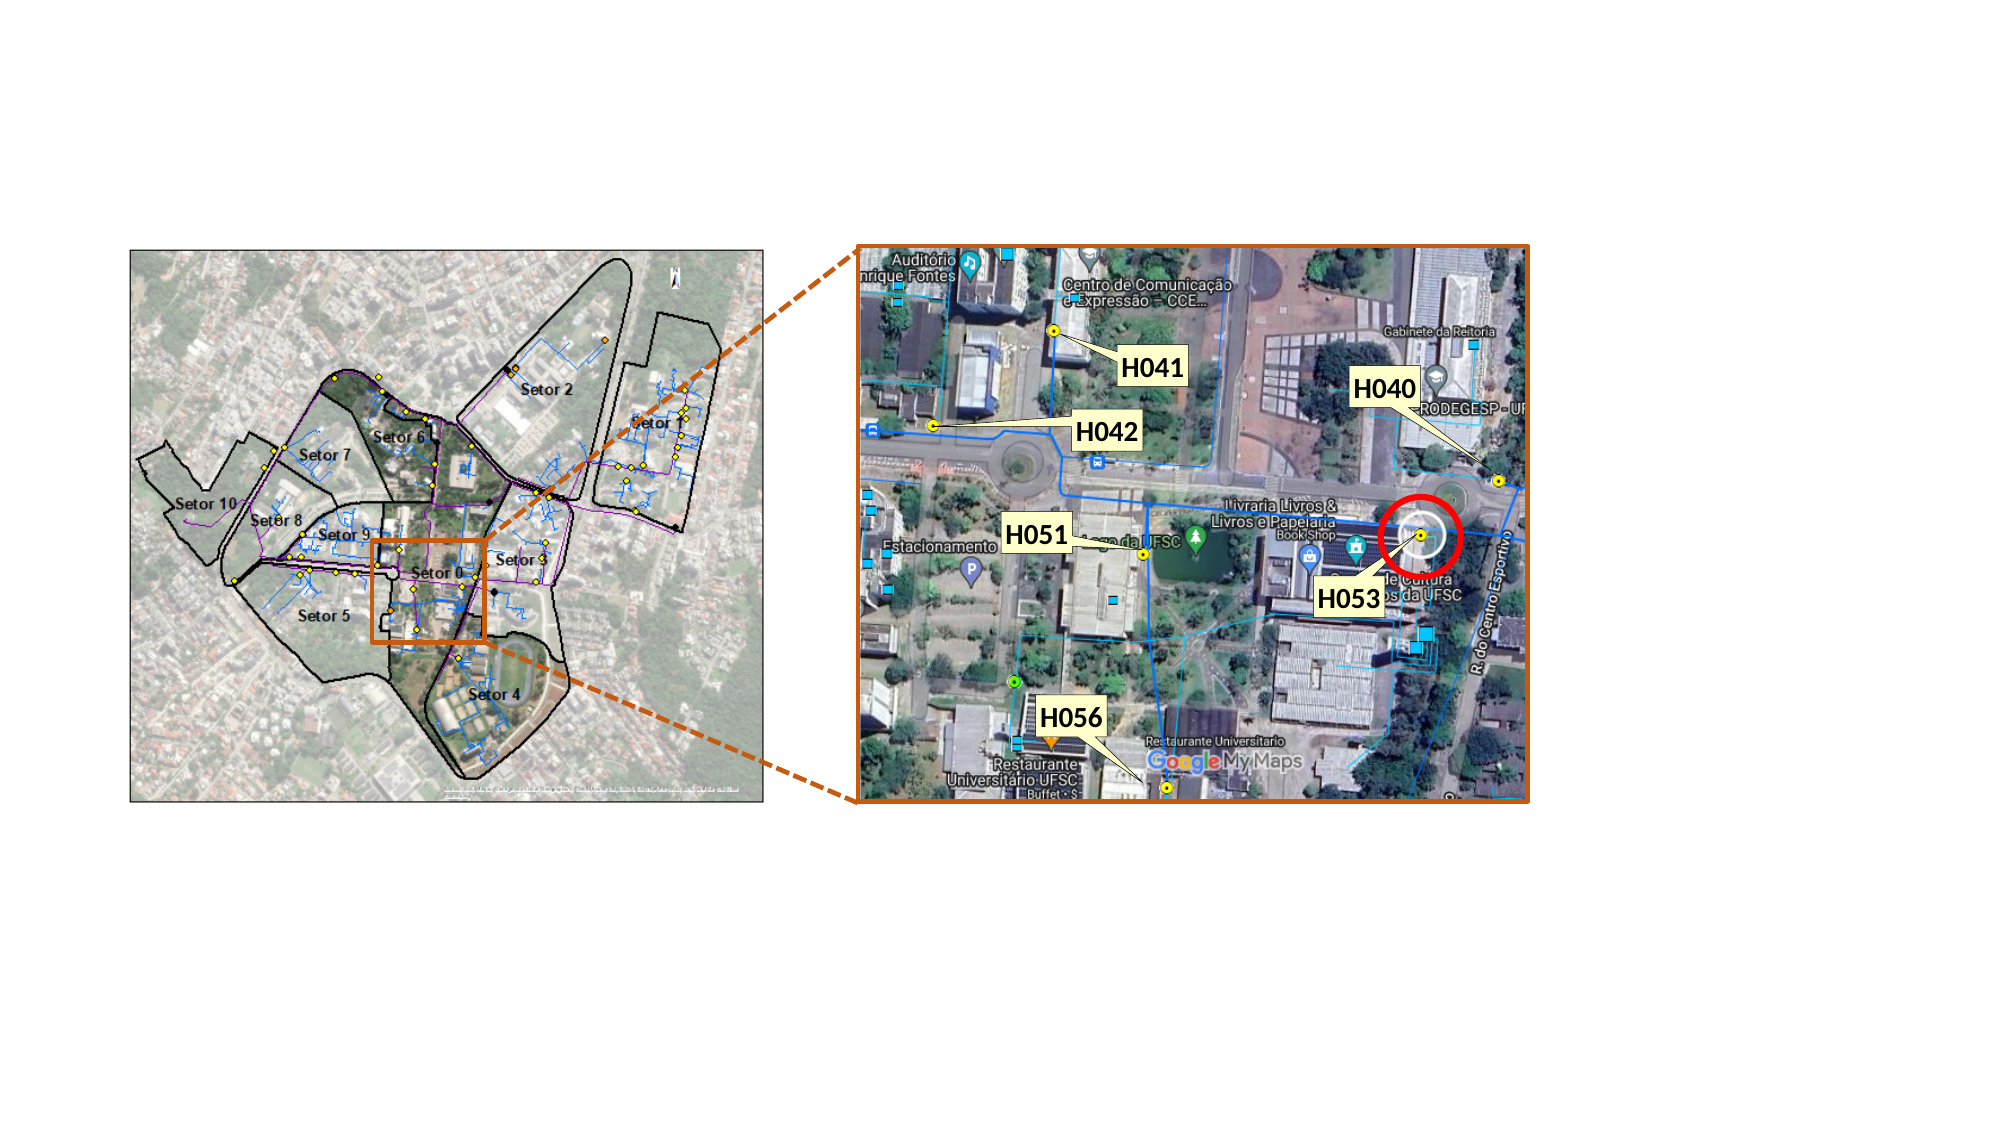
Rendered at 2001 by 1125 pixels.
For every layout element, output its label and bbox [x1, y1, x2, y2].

text_box [484, 248, 861, 541]
text_box [484, 642, 862, 805]
picture [860, 248, 1526, 800]
picture [125, 245, 766, 805]
